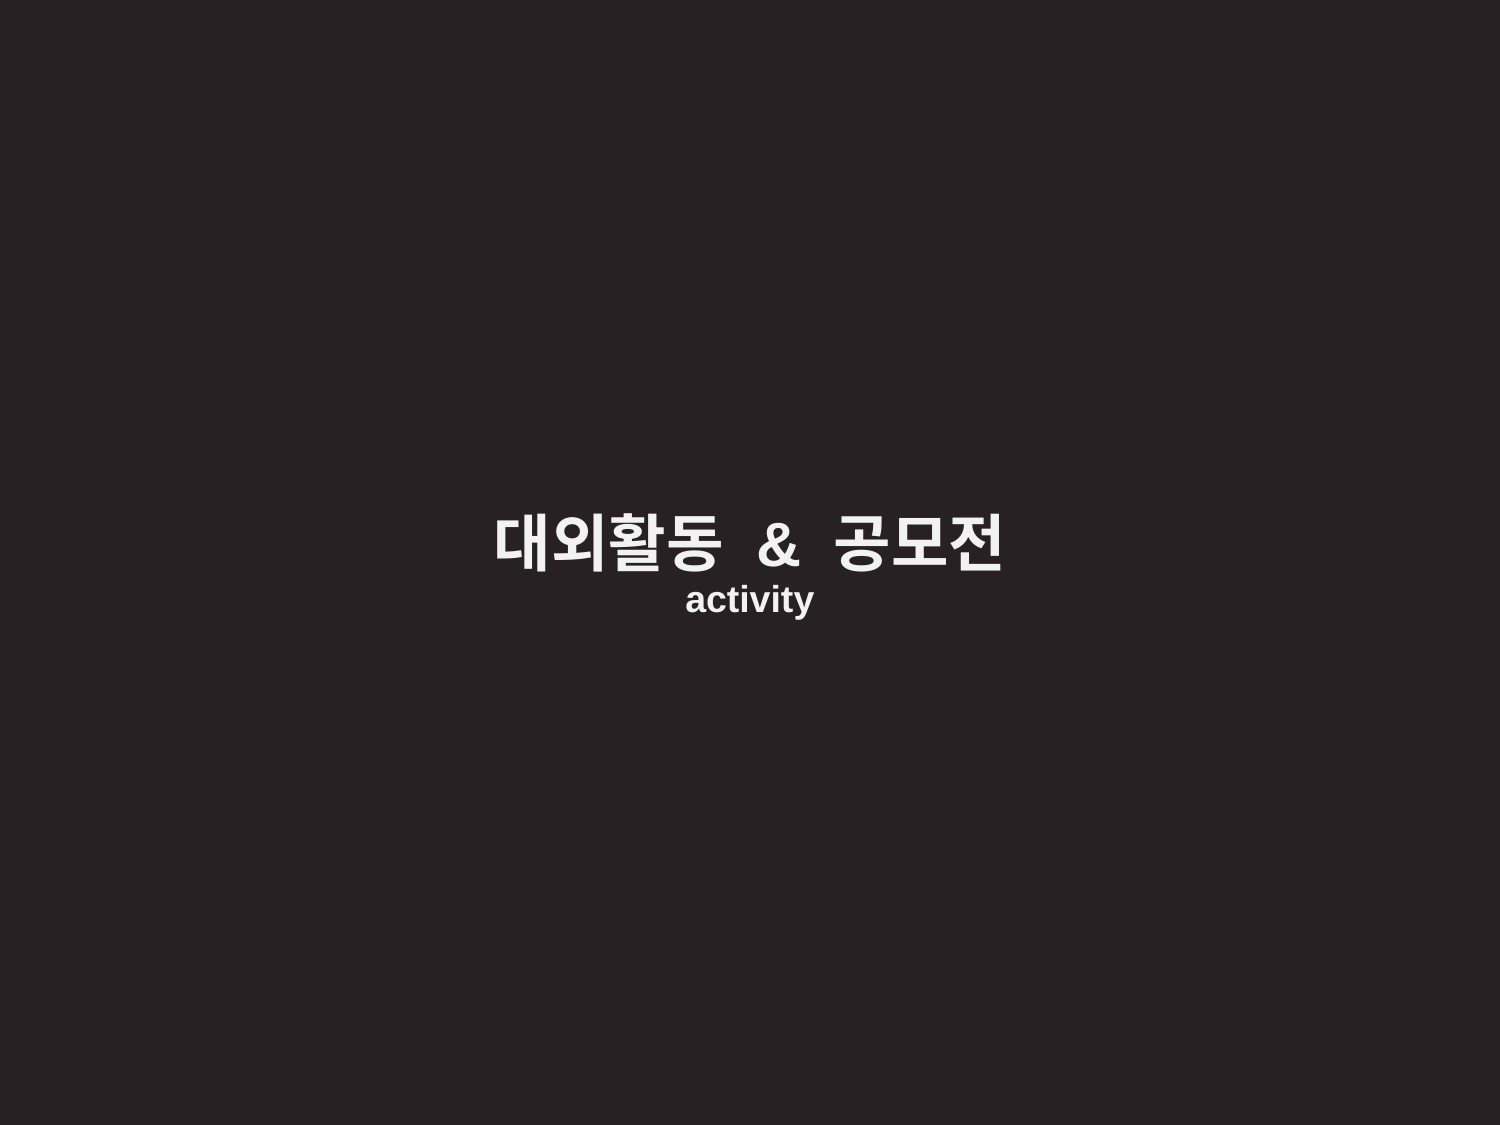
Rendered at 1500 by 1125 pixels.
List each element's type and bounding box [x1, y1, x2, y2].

text_box [431, 496, 1069, 629]
